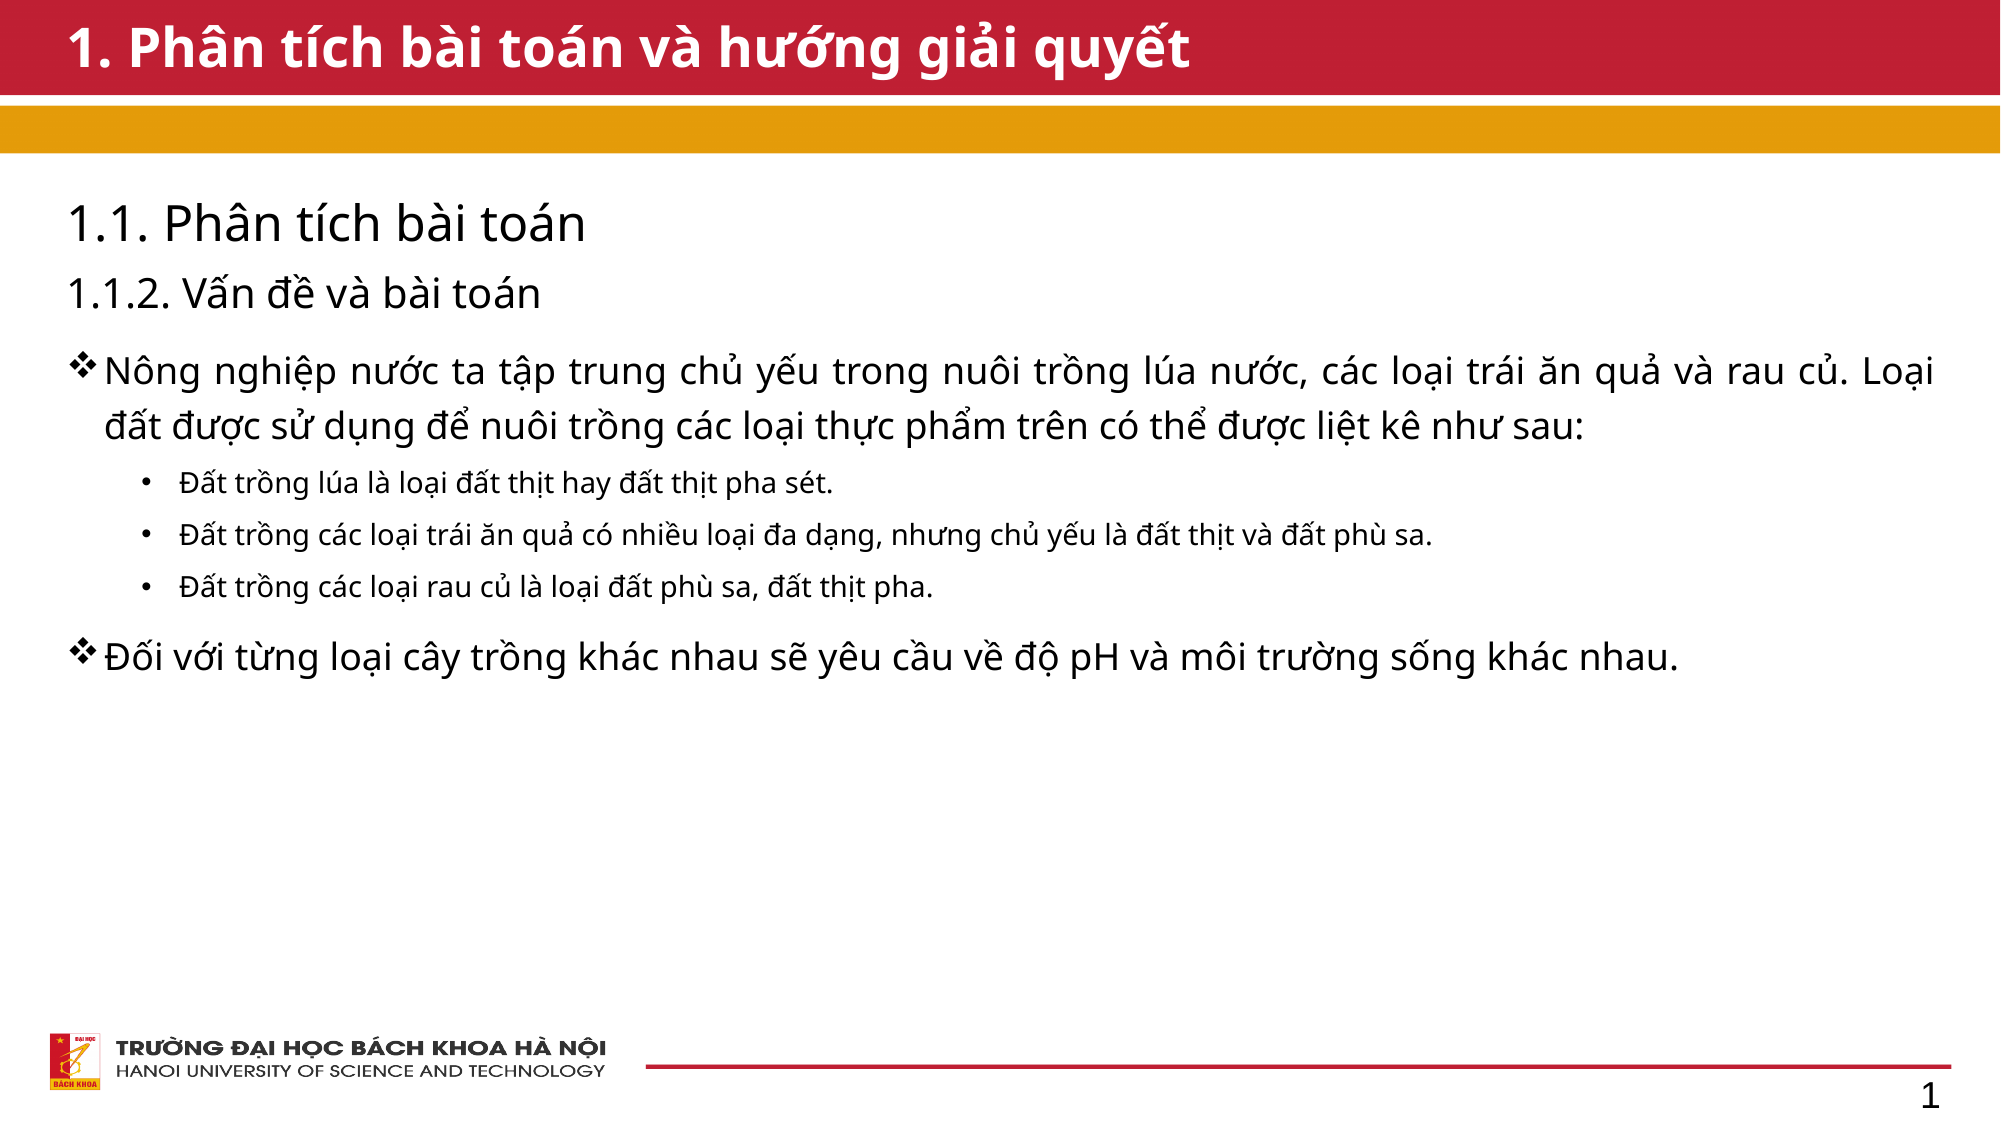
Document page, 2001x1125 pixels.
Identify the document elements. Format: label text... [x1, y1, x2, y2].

picture [0, 0, 2001, 1125]
text_box 1.1. Phân tích bài toán 1.1.2. Vấn đề và bài toán Nông nghiệp nước ta tập trung chủ yếu trong nuôi trồng lúa nước, các loại trái ăn quả và rau củ. Loại đất được sử dụng để nuôi trồng các loại thực phẩm trên có thể được liệt kê như sau: Đất trồng lúa là loại đất thịt hay đất thịt pha sét. Đất trồng các loại trái ăn quả có nhiều loại đa dạng, nhưng chủ yếu là đất thịt và đất phù sa. Đất trồng các loại rau củ là loại đất phù sa, đất thịt pha. Đối với từng loại cây trồng khác nhau sẽ yêu cầu về độ pH và môi trường sống khác nhau. [51, 190, 1952, 1012]
text_box 1 [1905, 1063, 1952, 1124]
title 1. Phân tích bài toán và hướng giải quyết [51, 12, 1949, 87]
